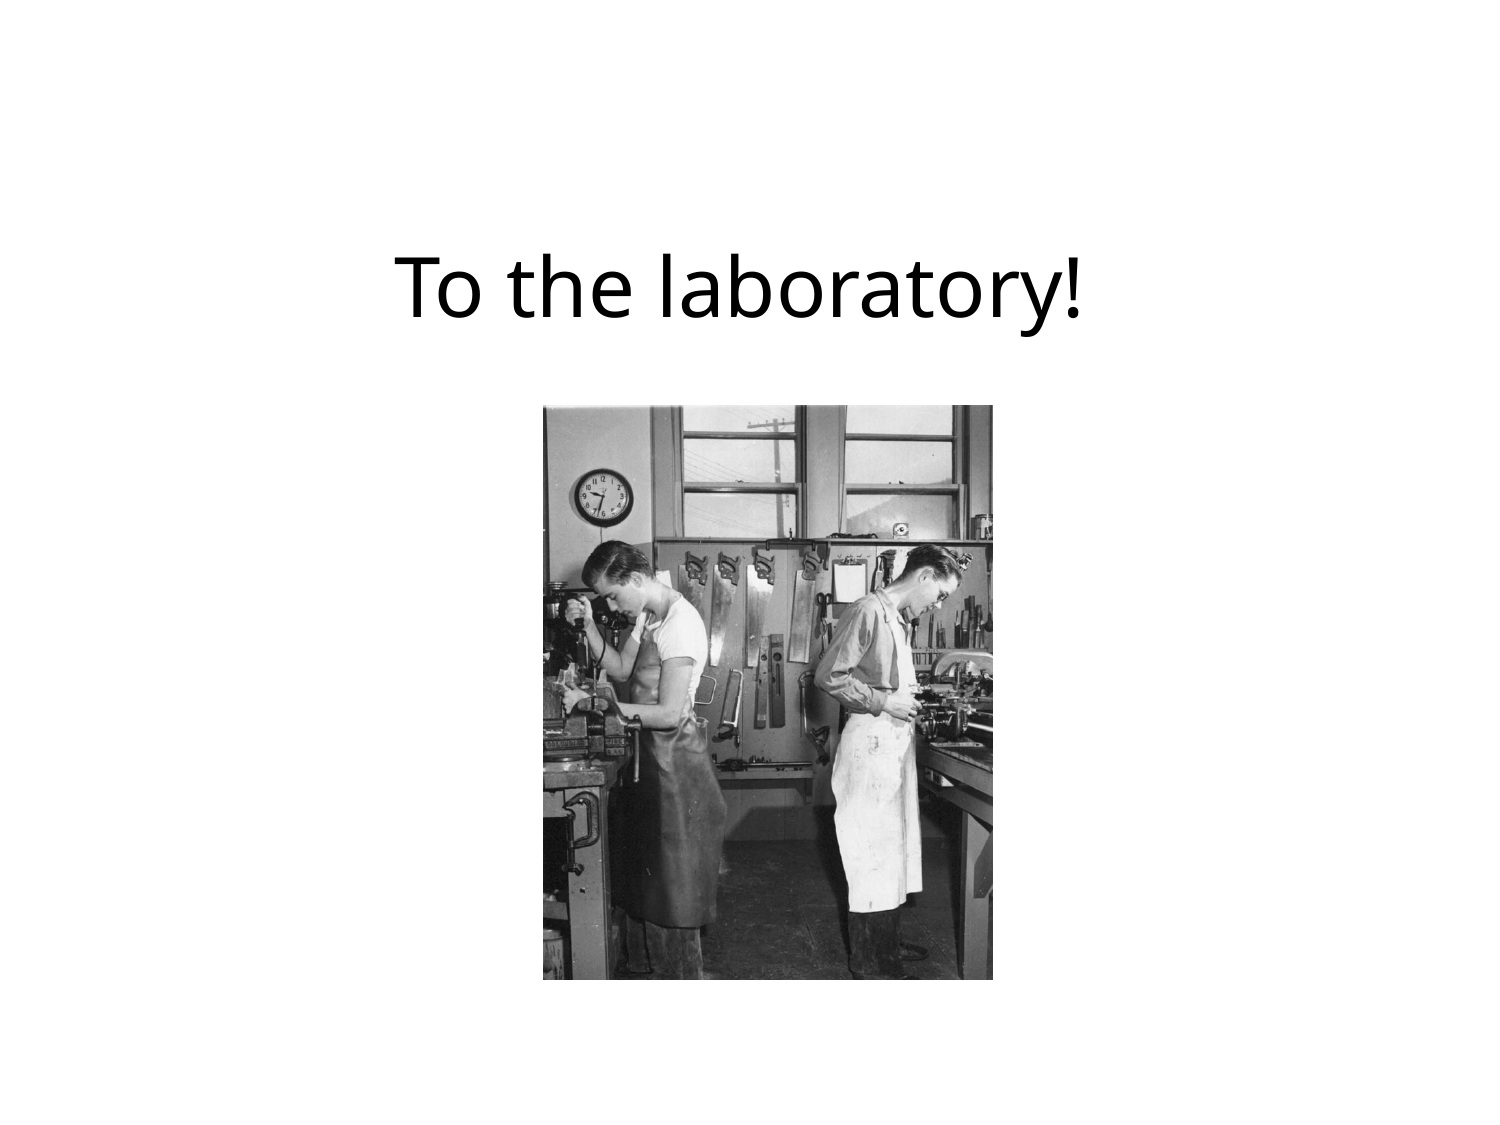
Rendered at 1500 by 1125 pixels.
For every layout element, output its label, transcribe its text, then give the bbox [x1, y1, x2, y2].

title To the laboratory! [93, 221, 1387, 361]
picture [543, 405, 993, 980]
